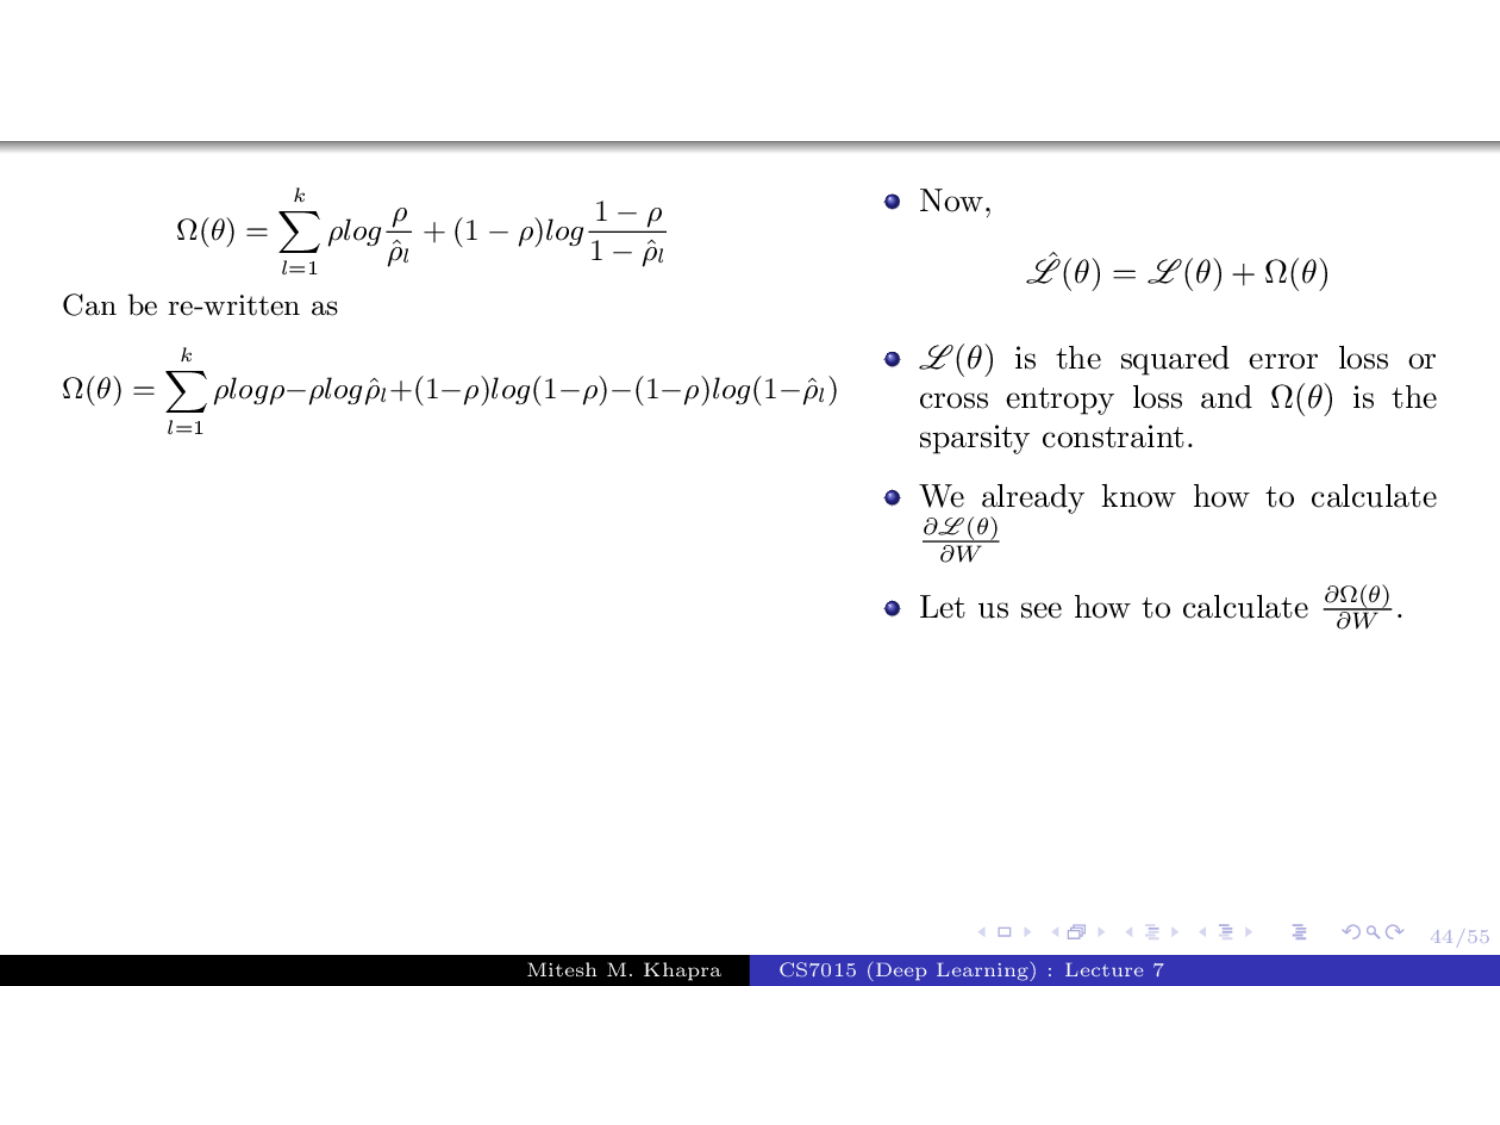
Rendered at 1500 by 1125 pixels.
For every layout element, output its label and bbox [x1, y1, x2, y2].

picture [0, 141, 1500, 986]
